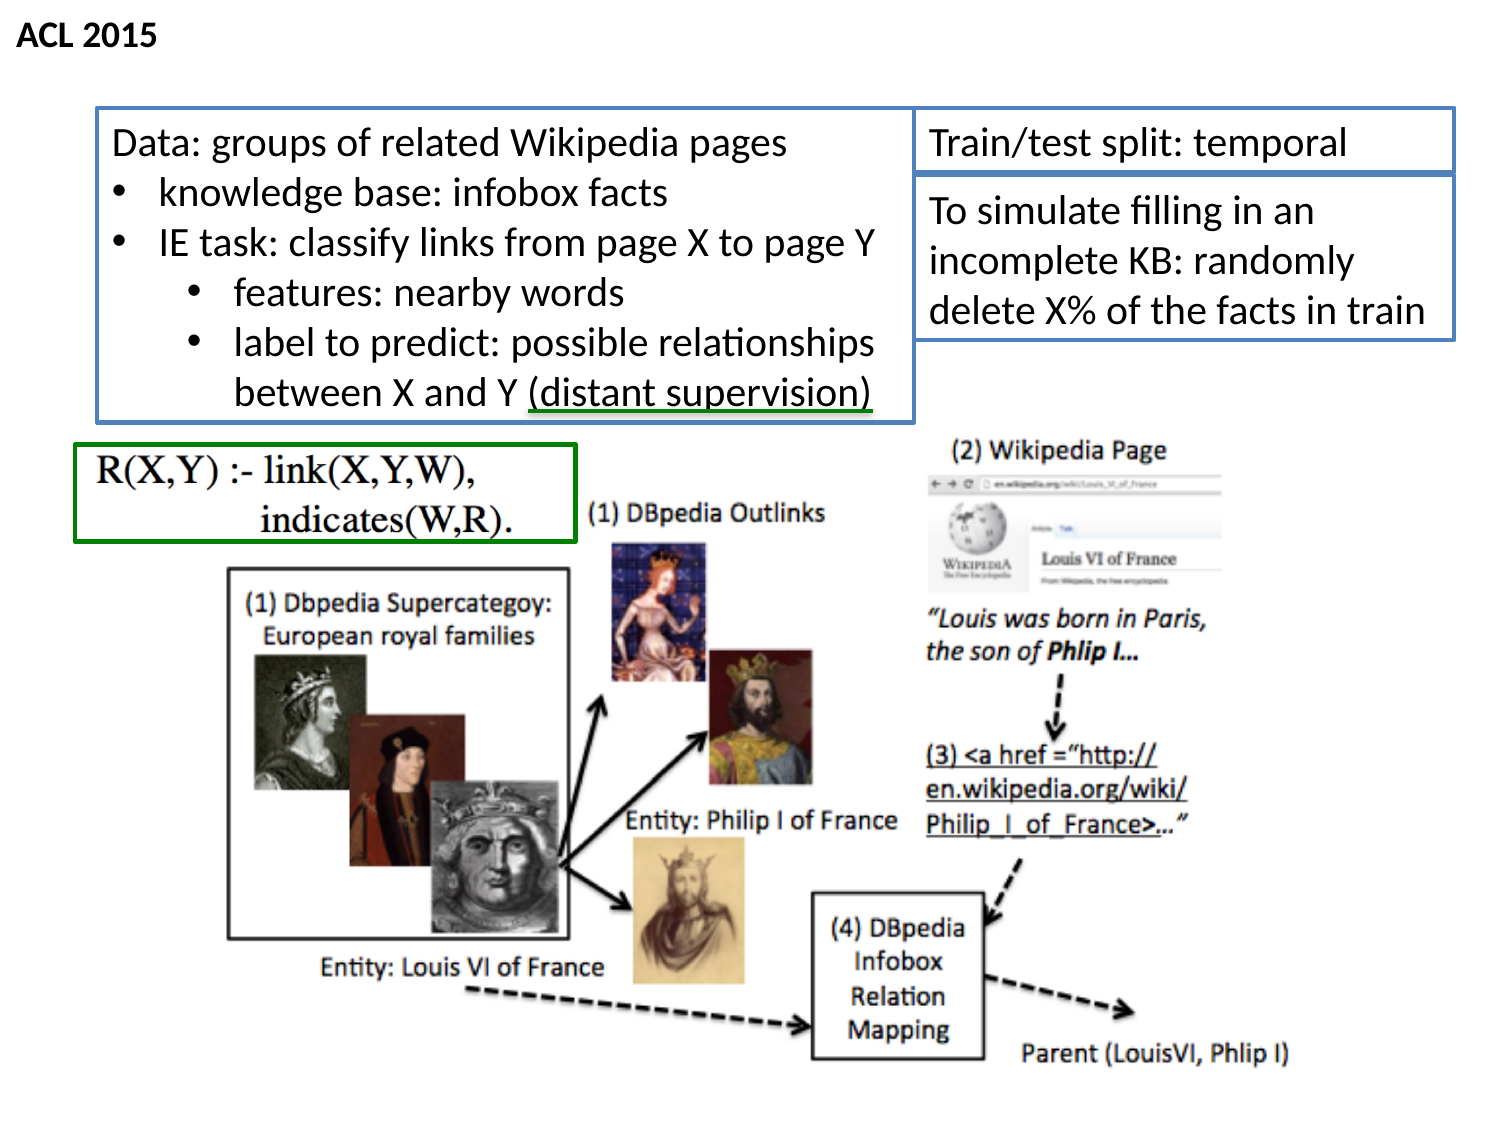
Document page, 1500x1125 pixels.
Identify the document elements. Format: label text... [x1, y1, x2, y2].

text_box To simulate filling in an incomplete KB: randomly delete X% of the facts in train [912, 173, 1456, 342]
text_box Data: groups of related Wikipedia pages knowledge base: infobox facts IE task: classify links from page X to page Y features: nearby words label to predict: possible relationships between X and Y (distant supervision) [95, 106, 916, 425]
text_box Train/test split: temporal [912, 106, 1456, 173]
text_box ACL 2015 [1, 2, 174, 63]
picture [76, 392, 1315, 1089]
